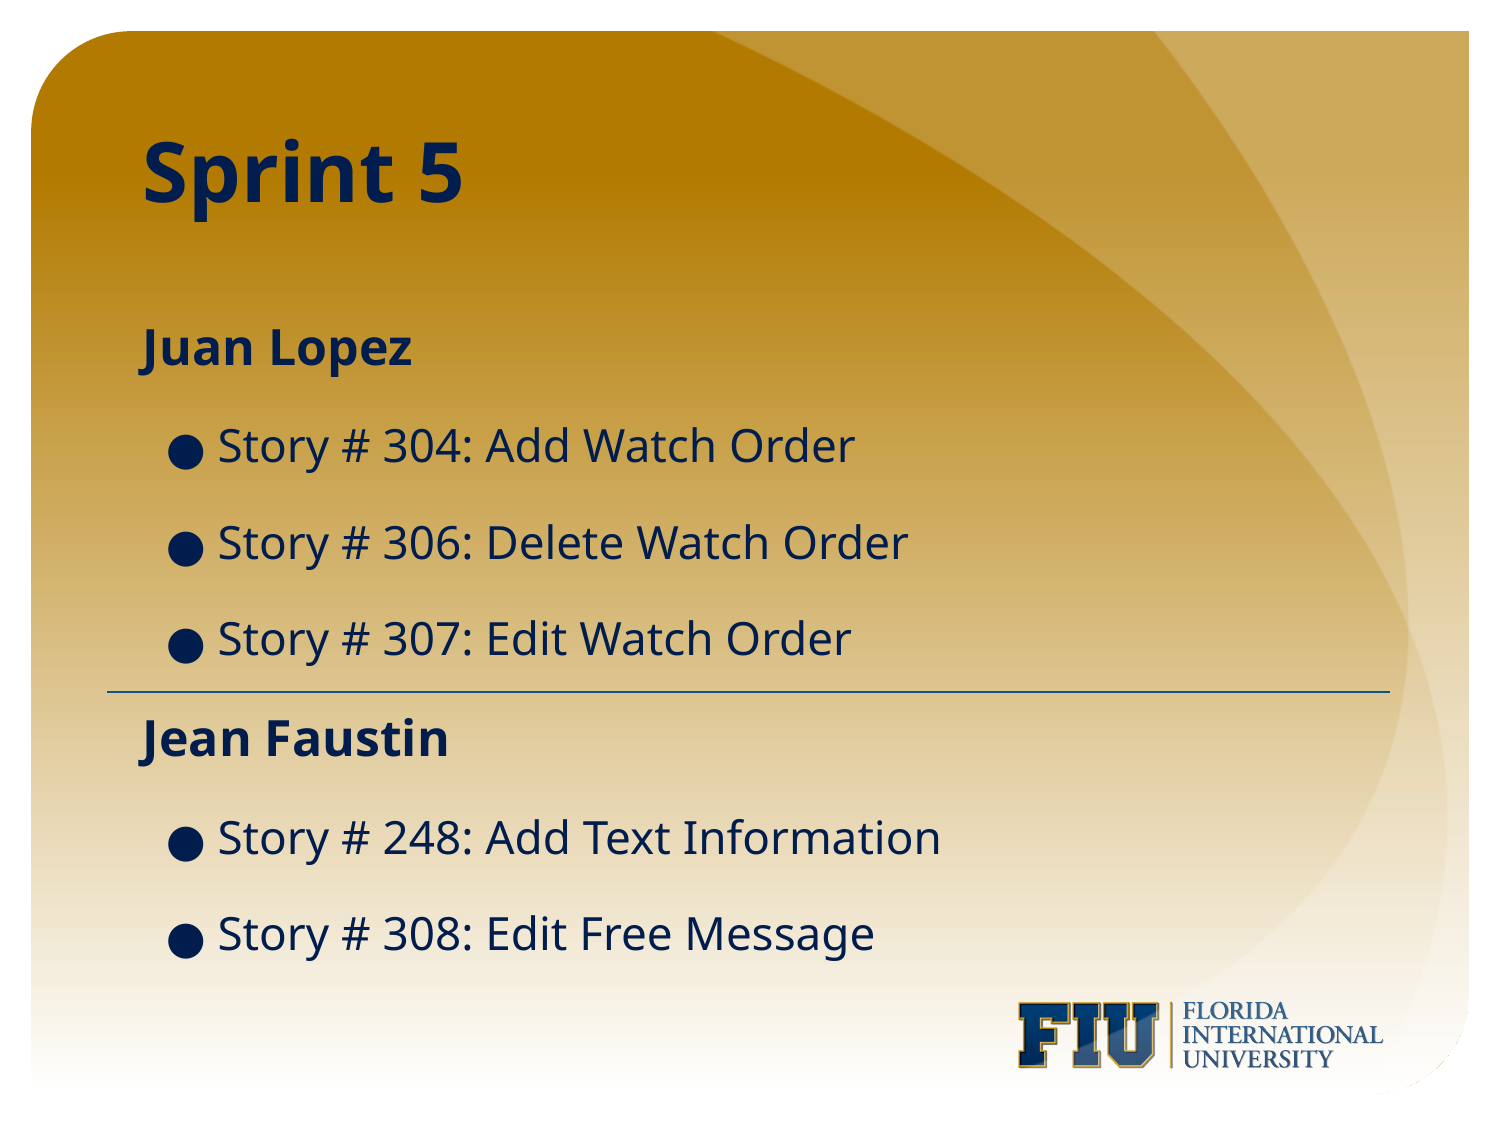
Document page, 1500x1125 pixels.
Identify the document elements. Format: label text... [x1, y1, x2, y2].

list Juan Lopez Story # 304: Add Watch Order Story # 306: Delete Watch Order Story # 307: Edit Watch Order Jean Faustin Story # 248: Add Text Information Story # 308: Edit Free Message [127, 701, 1372, 991]
title Sprint 5 [127, 62, 1372, 234]
list Juan Lopez Story # 304: Add Watch Order Story # 306: Delete Watch Order Story # 307: Edit Watch Order Jean Faustin Story # 248: Add Text Information Story # 308: Edit Free Message [127, 299, 1372, 691]
picture [24, 30, 1473, 1094]
